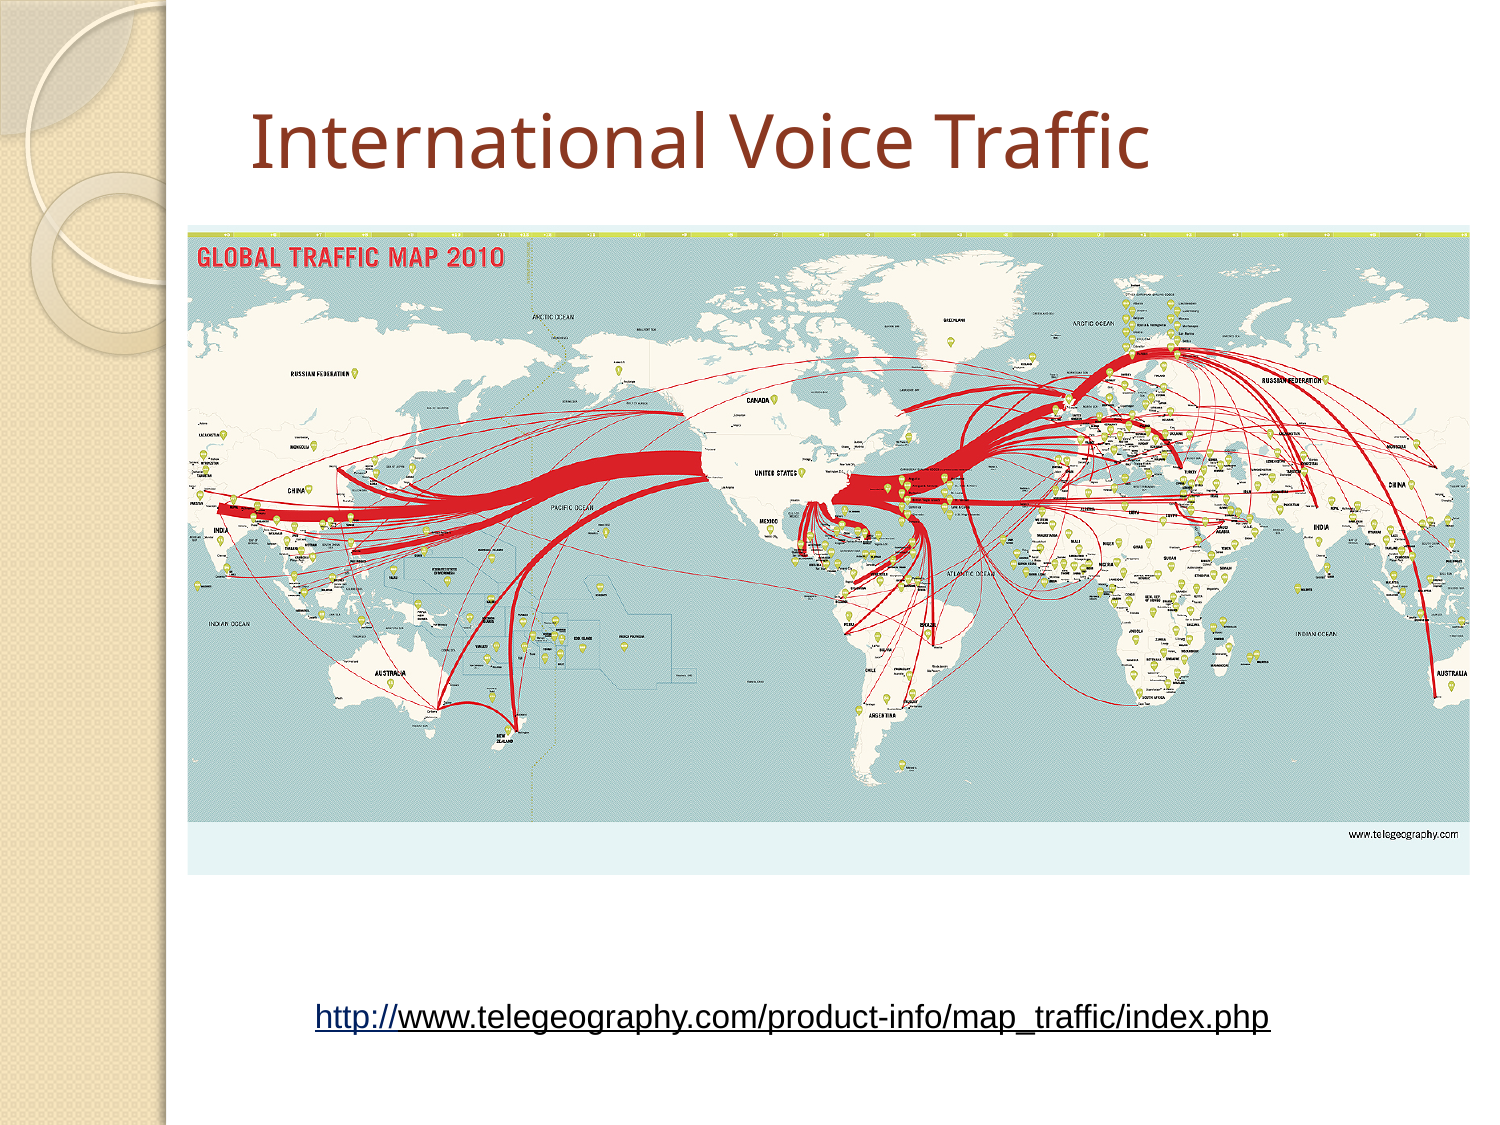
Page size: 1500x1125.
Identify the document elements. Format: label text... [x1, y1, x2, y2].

title International Voice Traffic [235, 45, 1466, 221]
text_box http://www.telegeography.com/product-info/map_traffic/index.php [300, 987, 1325, 1043]
picture [187, 224, 1470, 876]
